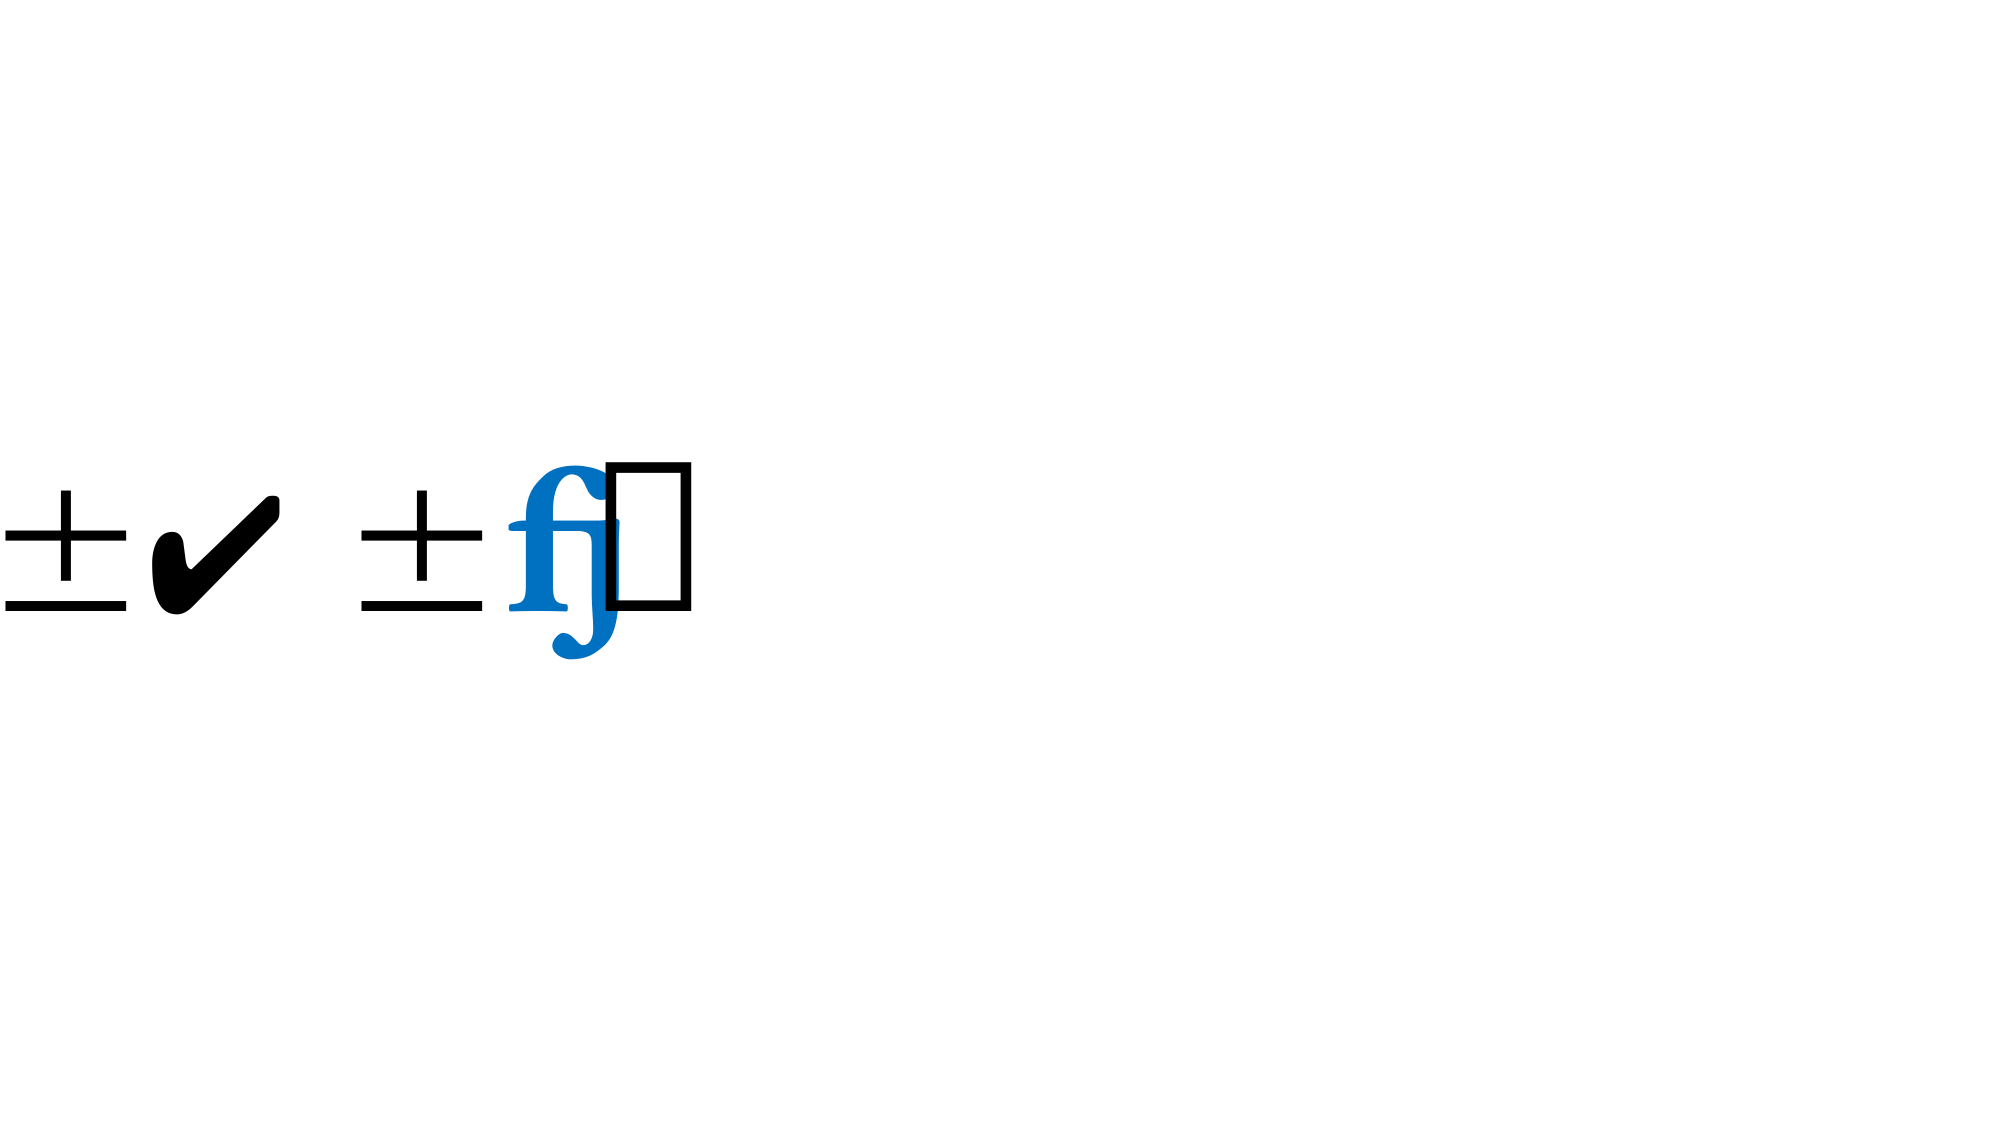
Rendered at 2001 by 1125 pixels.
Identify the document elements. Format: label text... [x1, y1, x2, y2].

text_box   [0, 396, 2000, 661]
